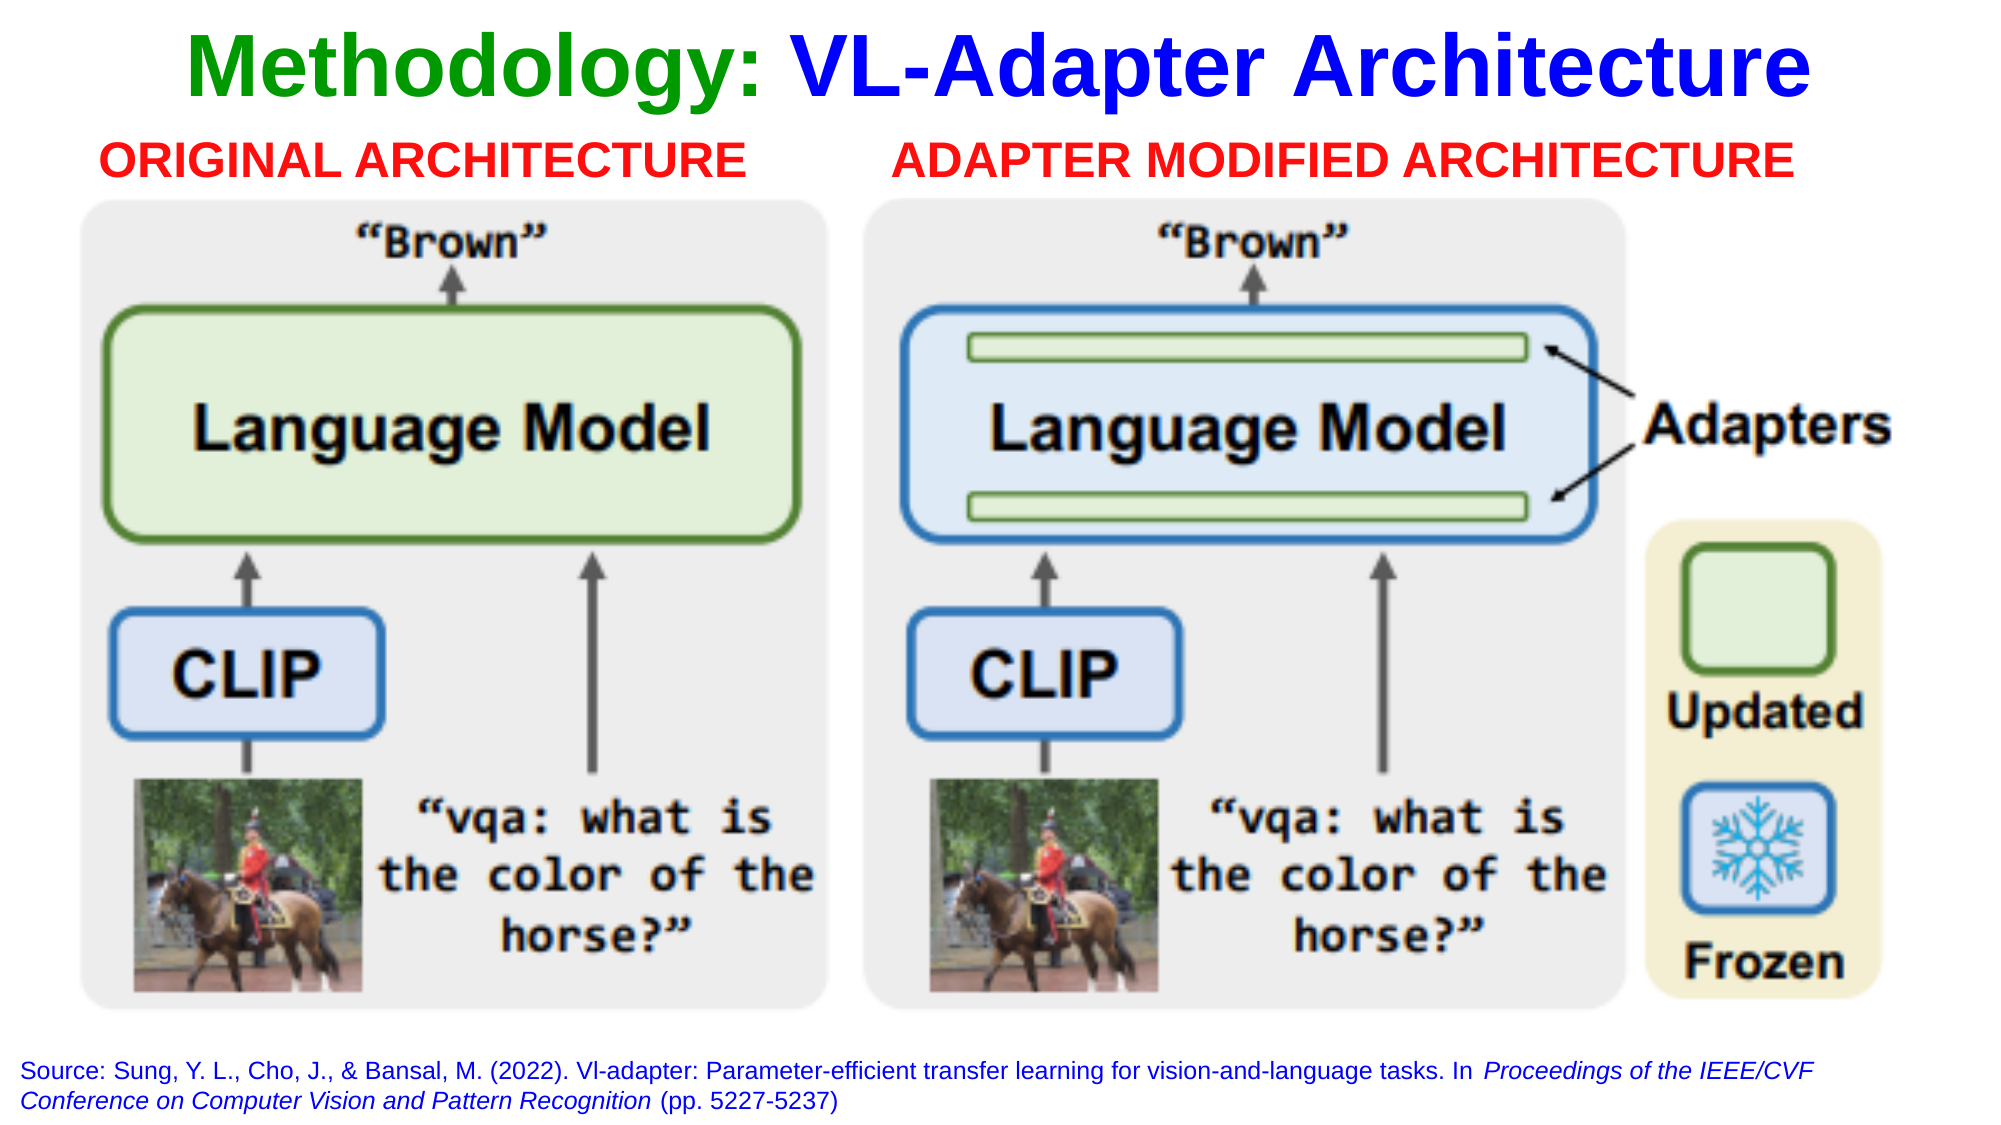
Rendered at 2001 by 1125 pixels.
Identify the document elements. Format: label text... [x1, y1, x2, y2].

text_box ORIGINAL ARCHITECTURE [78, 117, 789, 194]
picture [77, 197, 1922, 1045]
text_box Methodology: VL-Adapter Architecture [0, 0, 2000, 122]
text_box ADAPTER MODIFIED ARCHITECTURE [870, 117, 1829, 194]
text_box Source: Sung, Y. L., Cho, J., & Bansal, M. (2022). Vl-adapter: Parameter-efficient transfer learning for vision-and-language tasks. In Proceedings of the IEEE/CVF Conference on Computer Vision and Pattern Recognition (pp. 5227-5237) [0, 1044, 1964, 1125]
